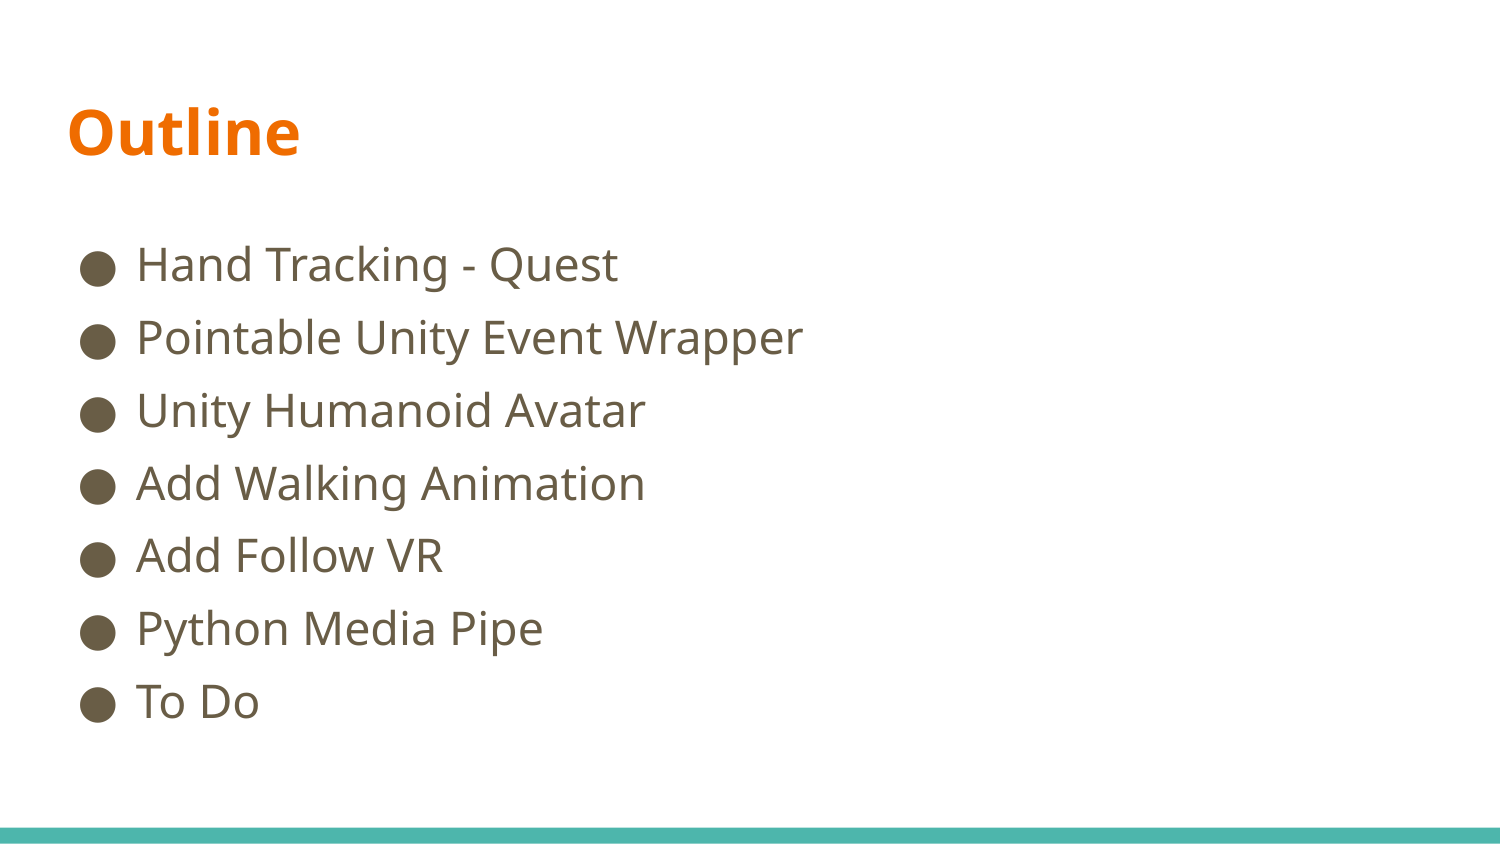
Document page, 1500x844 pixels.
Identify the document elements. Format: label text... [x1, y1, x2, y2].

title Outline [51, 72, 1449, 189]
list Hand Tracking - Quest Pointable Unity Event Wrapper Unity Humanoid Avatar Add Walking Animation Add Follow VR Python Media Pipe To Do [51, 207, 1449, 750]
